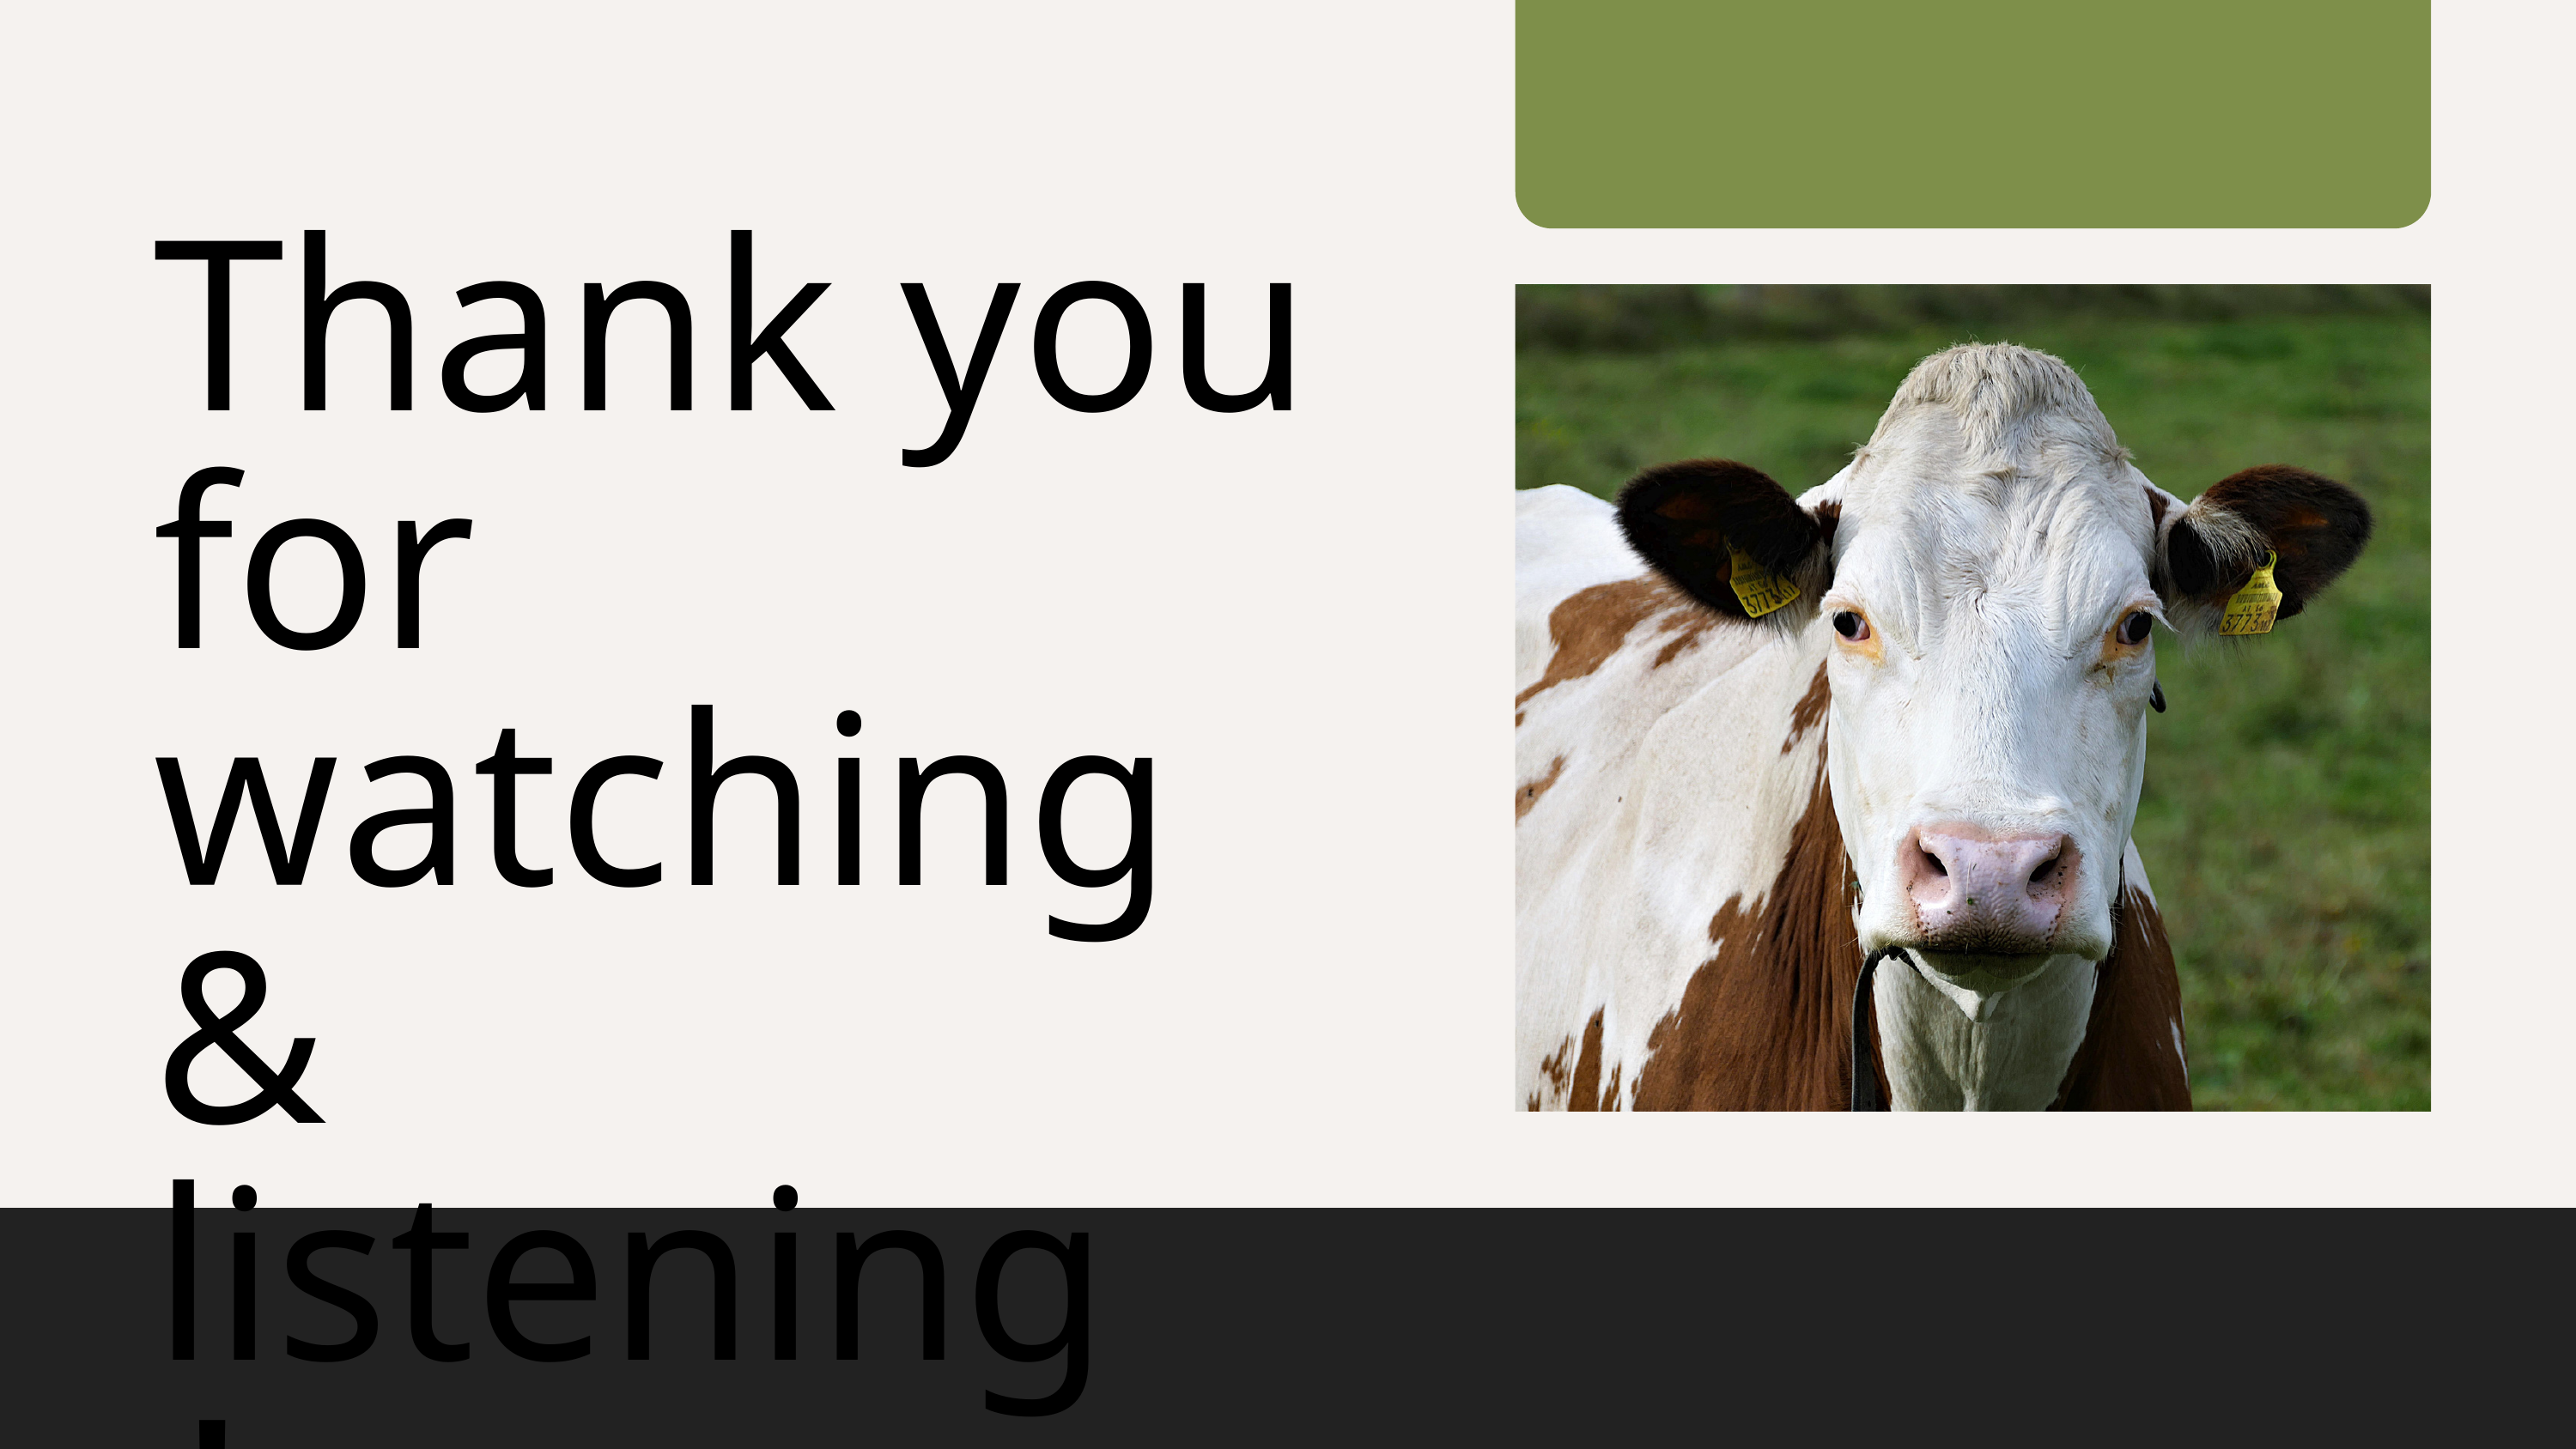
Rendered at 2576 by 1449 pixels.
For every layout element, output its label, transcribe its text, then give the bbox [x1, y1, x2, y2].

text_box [0, 1207, 2576, 1449]
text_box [1515, 0, 2432, 229]
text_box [1515, 284, 2432, 1112]
text_box Thank you for watching & listening！ [153, 221, 1362, 1204]
